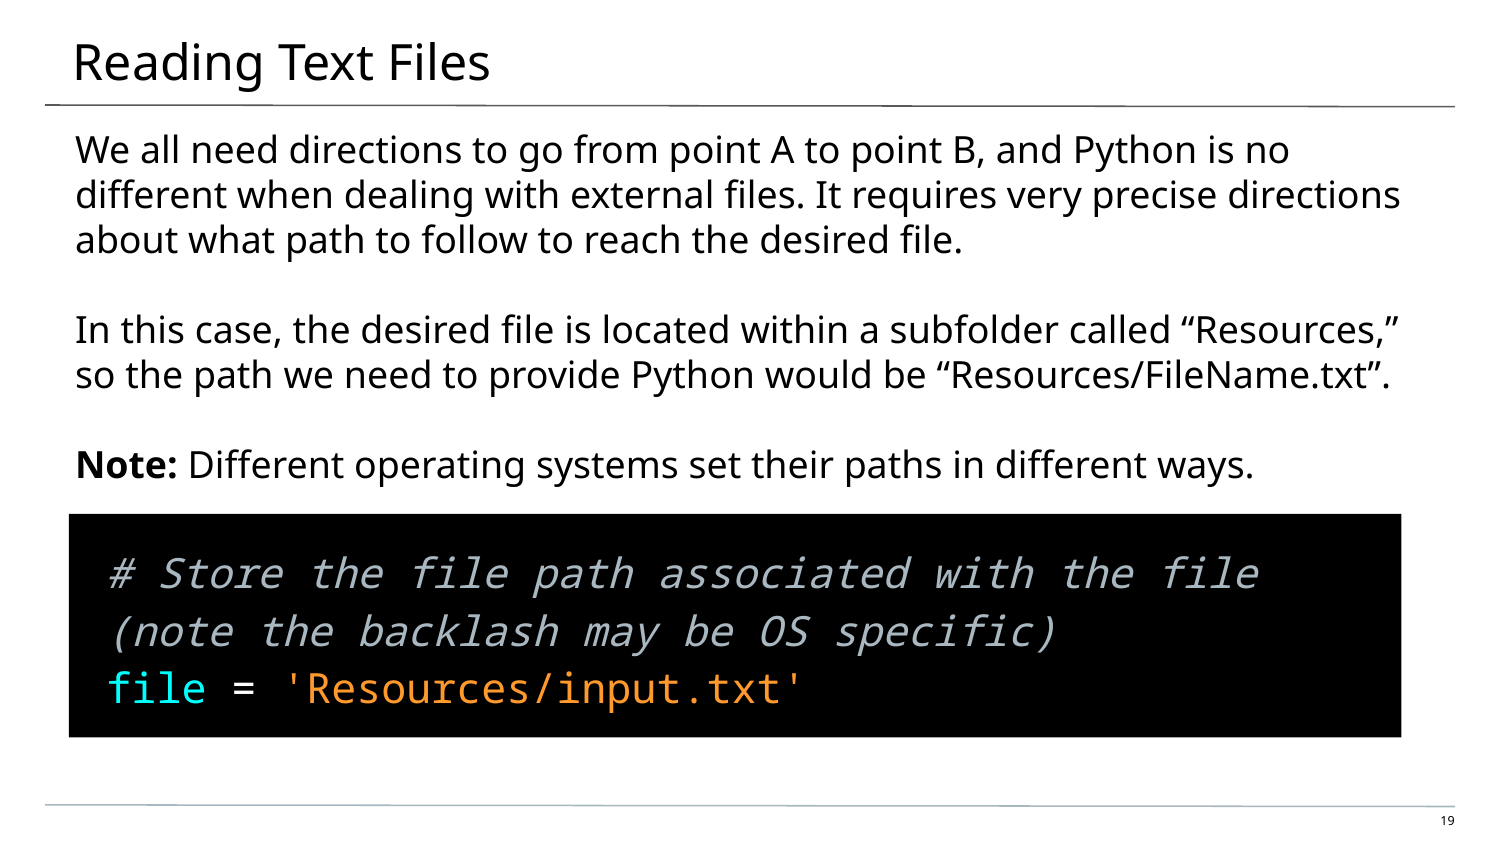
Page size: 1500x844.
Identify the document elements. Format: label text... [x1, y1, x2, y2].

subtitle We all need directions to go from point A to point B, and Python is no different when dealing with external files. It requires very precise directions about what path to follow to reach the desired file. In this case, the desired file is located within a subfolder called “Resources,” so the path we need to provide Python would be “Resources/FileName.txt”. Note: Different operating systems set their paths in different ways. [0, 110, 1500, 171]
text_box # Store the file path associated with the file (note the backlash may be OS specific) file = 'Resources/input.txt' [68, 513, 1402, 738]
title Reading Text Files [0, 0, 1500, 88]
